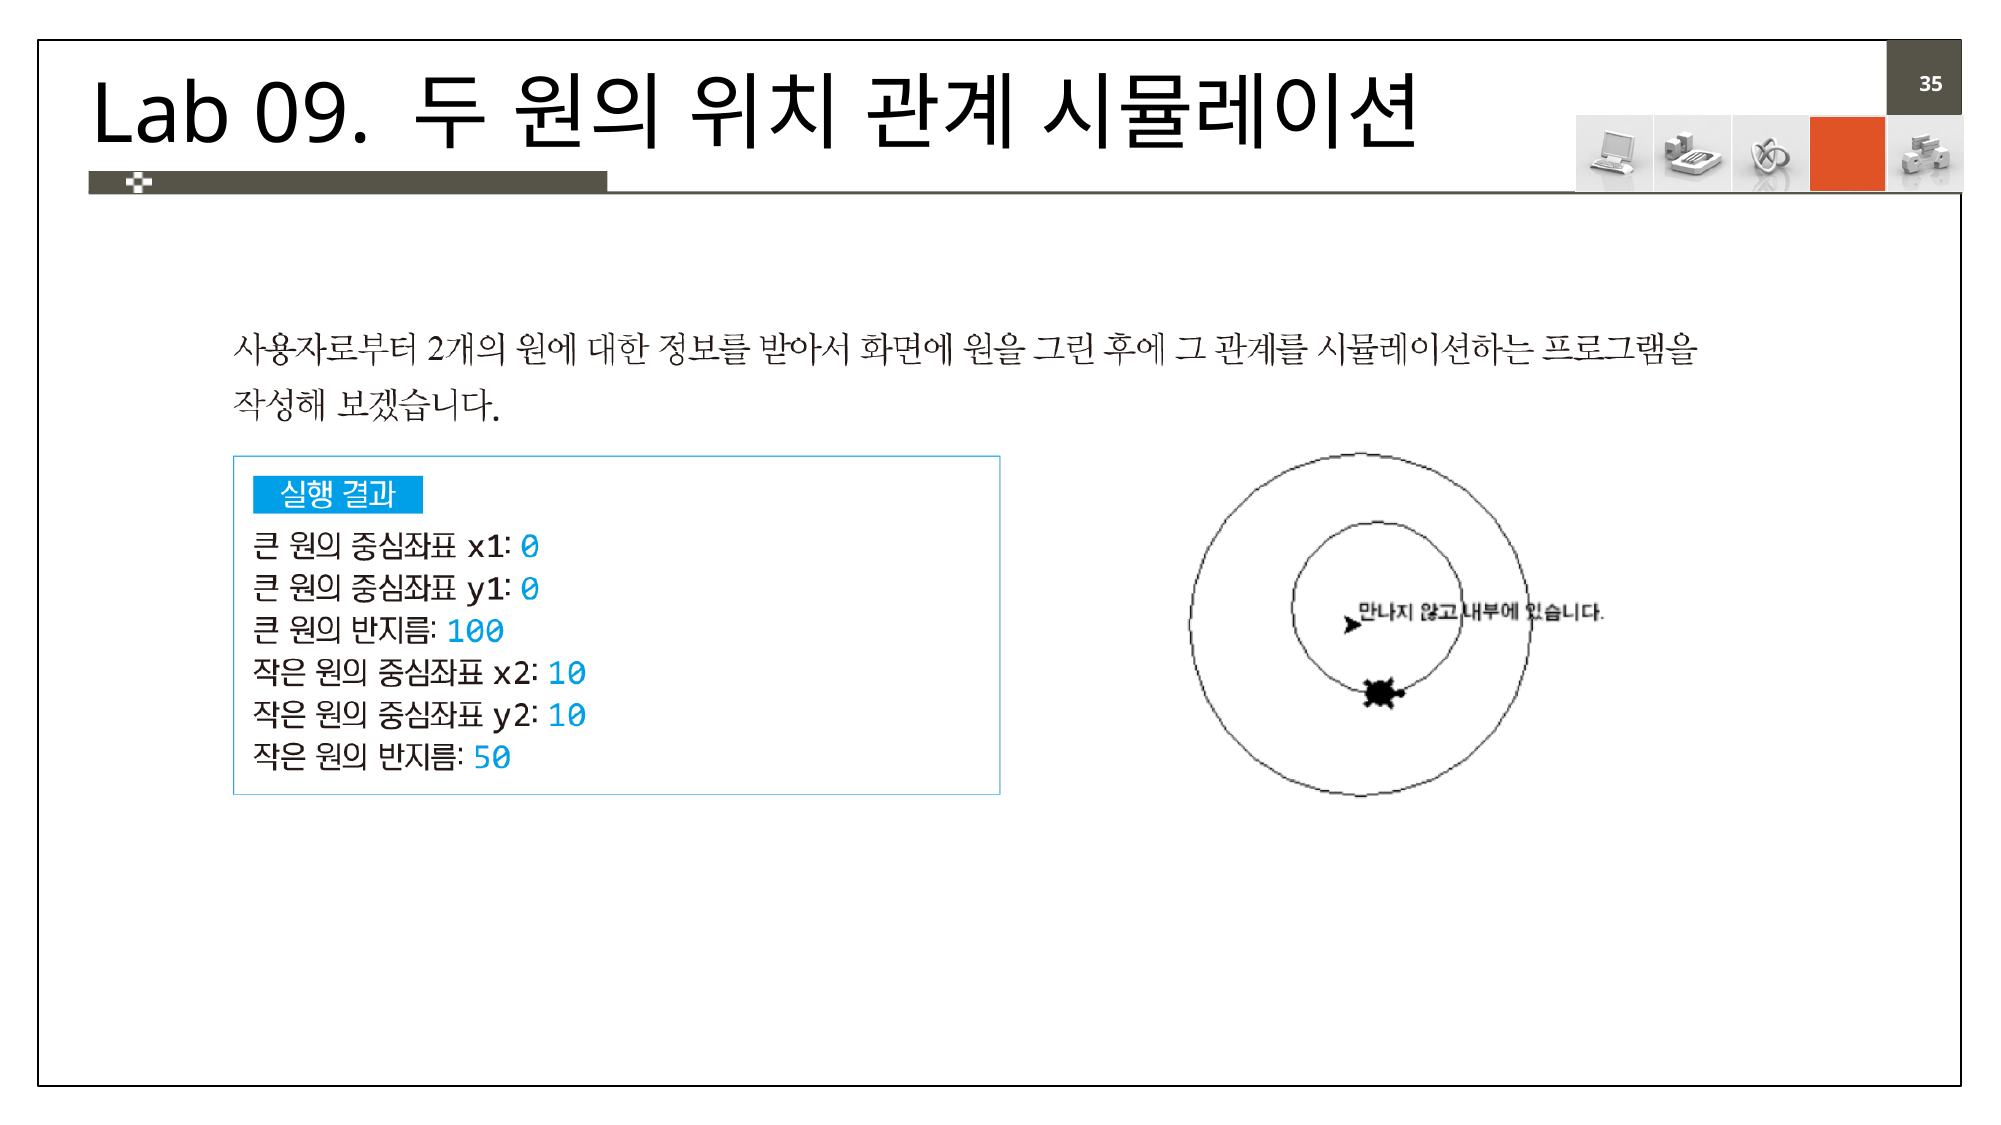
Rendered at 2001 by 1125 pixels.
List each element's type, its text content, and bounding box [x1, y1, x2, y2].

picture [1808, 114, 1964, 192]
title Lab 09. 두 원의 위치 관계 시뮬레이션 [76, 62, 1808, 208]
picture [142, 281, 1750, 815]
